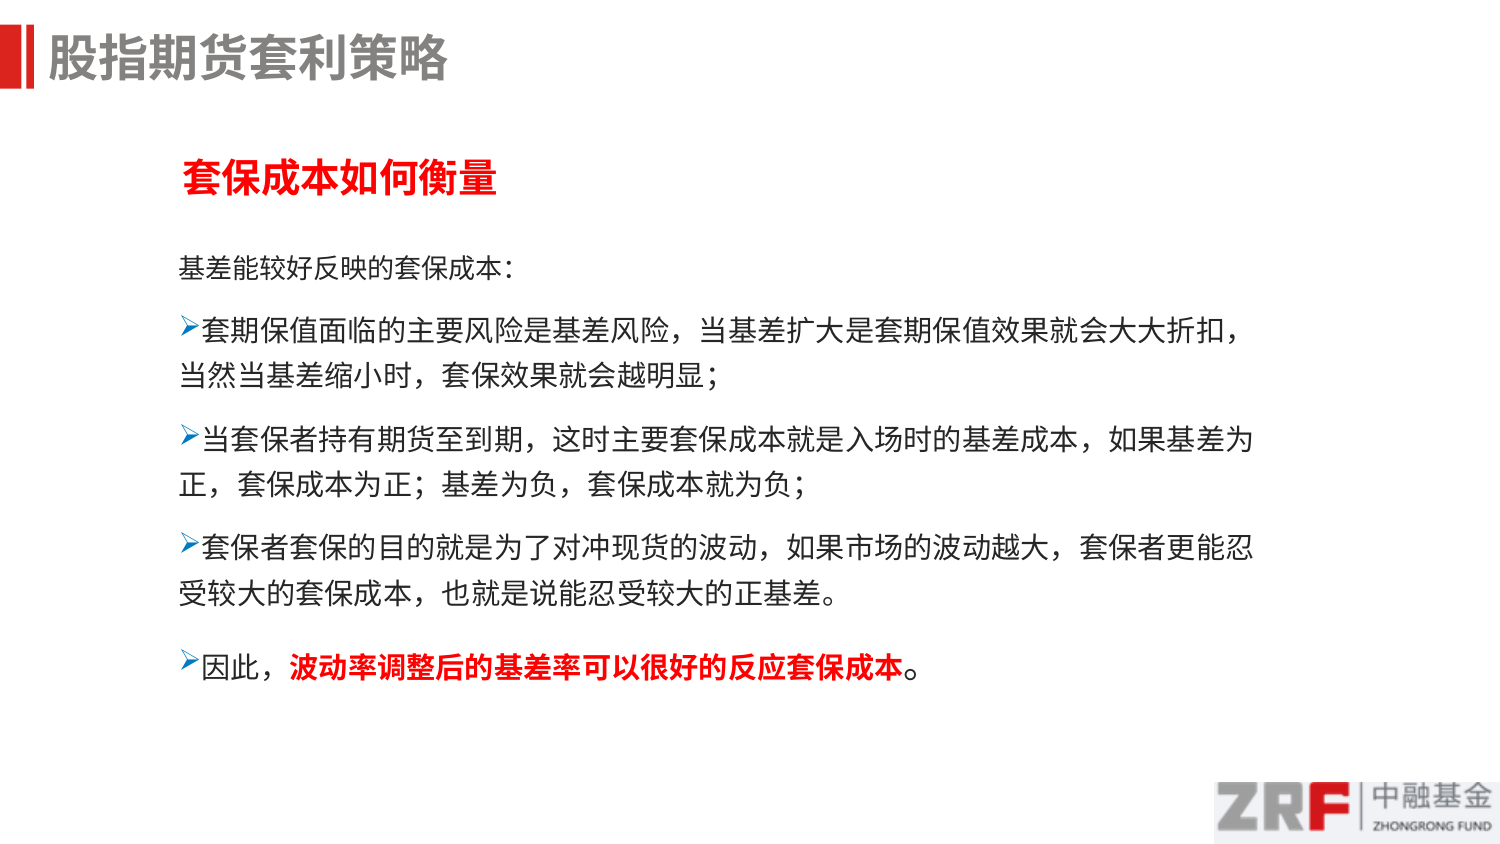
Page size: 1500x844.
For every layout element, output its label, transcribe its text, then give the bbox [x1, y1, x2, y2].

text_box 套保成本如何衡量 [90, 148, 526, 206]
picture [1214, 782, 1500, 844]
text_box [25, 24, 35, 90]
text_box 股指期货套利策略 [33, 18, 493, 94]
text_box 基差能较好反映的套保成本： 套期保值面临的主要风险是基差风险，当基差扩大是套期保值效果就会大大折扣，当然当基差缩小时，套保效果就会越明显； 当套保者持有期货至到期，这时主要套保成本就是入场时的基差成本，如果基差为正，套保成本为正；基差为负，套保成本就为负； 套保者套保的目的就是为了对冲现货的波动，如果市场的波动越大，套保者更能忍受较大的套保成本，也就是说能忍受较大的正基差。 因此，波动率调整后的基差率可以很好的反应套保成本。 [168, 236, 1280, 692]
text_box [0, 24, 22, 90]
